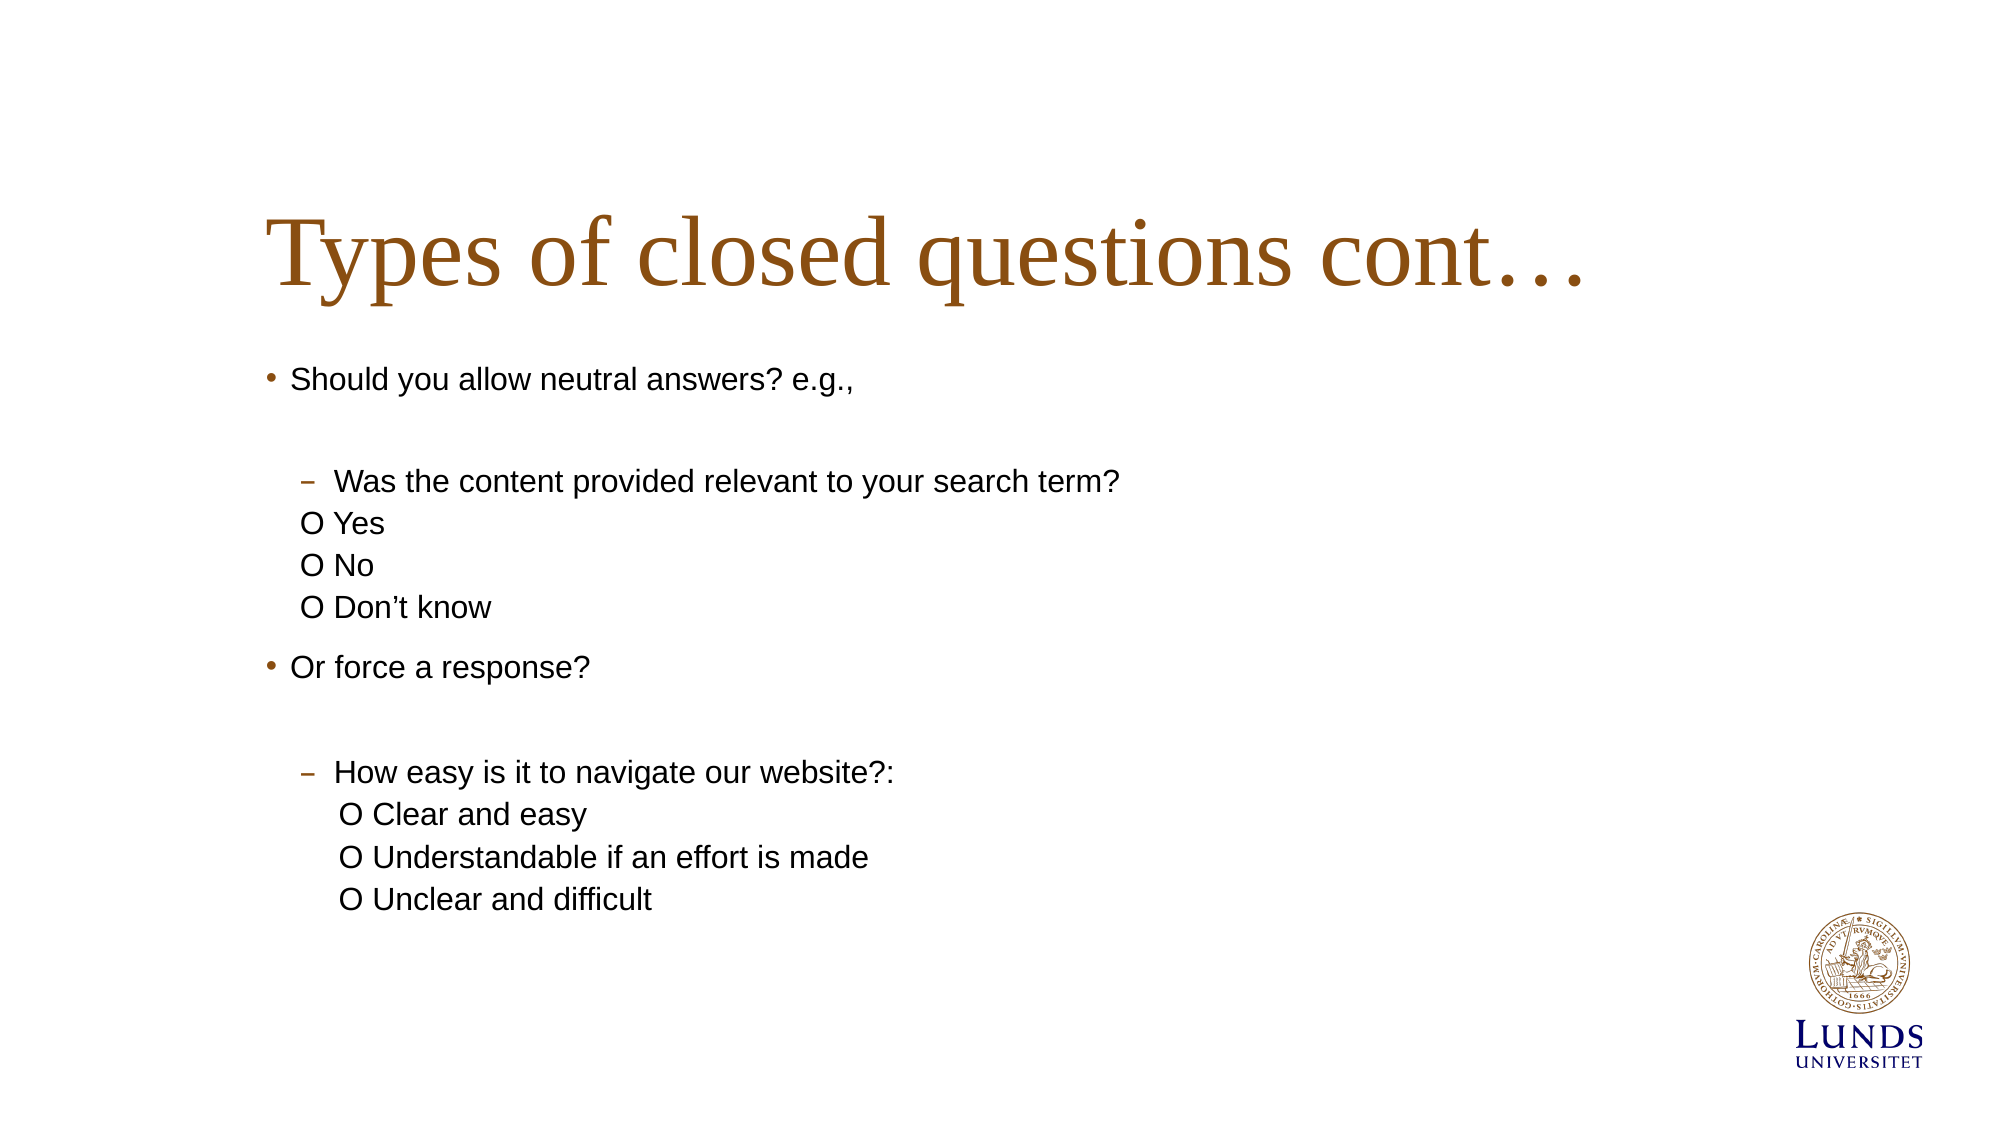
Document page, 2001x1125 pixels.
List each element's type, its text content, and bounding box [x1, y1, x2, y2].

list Should you allow neutral answers? e.g., Was the content provided relevant to your search term? O Yes O No O Don’t know Or force a response? How easy is it to navigate our website?: O Clear and easy O Understandable if an effort is made O Unclear and difficult [265, 354, 1713, 1004]
title Types of closed questions cont… [265, 59, 1713, 354]
